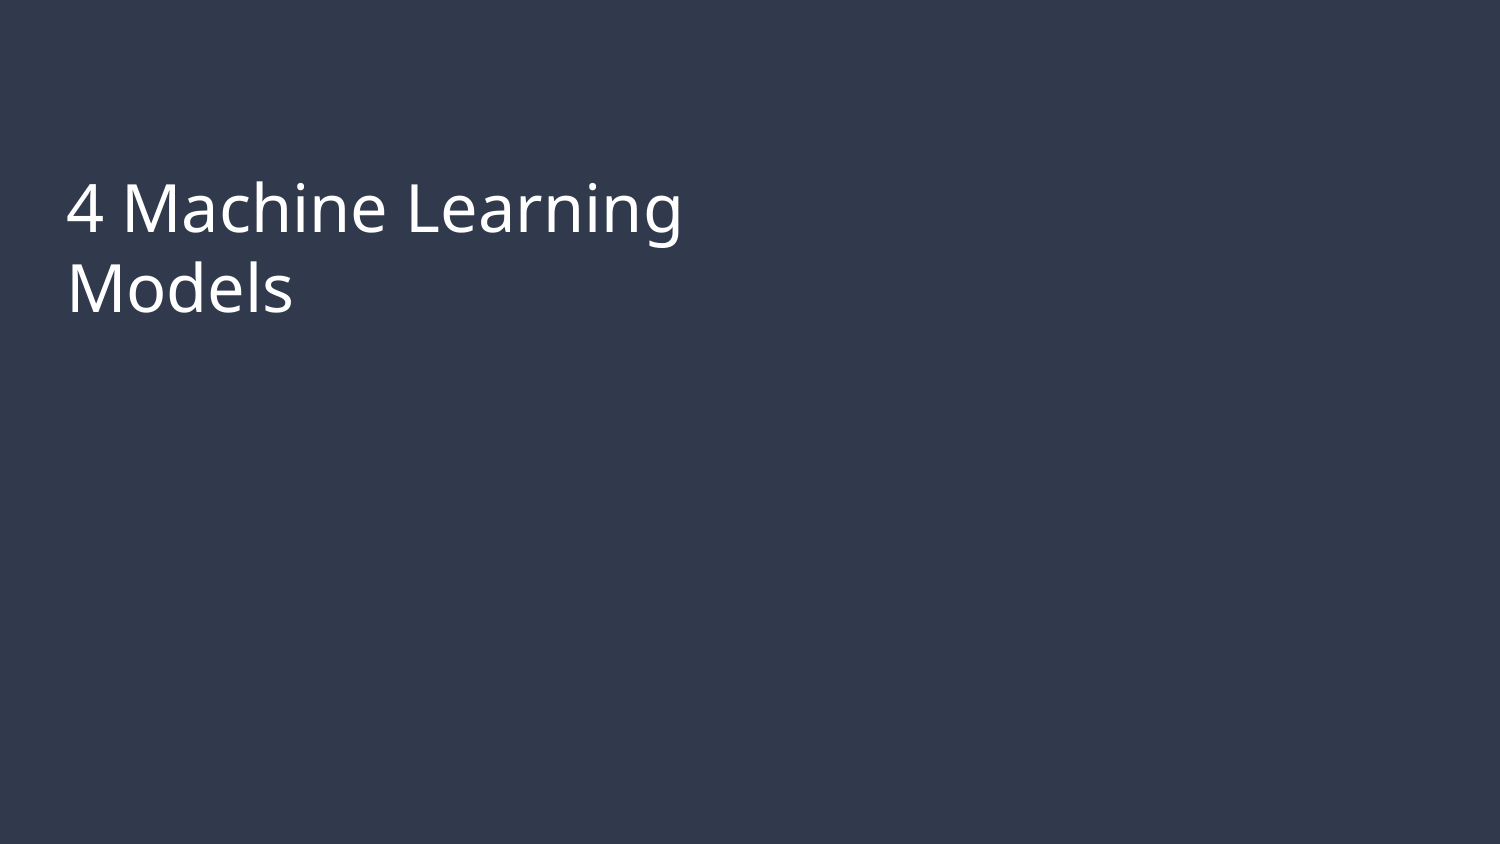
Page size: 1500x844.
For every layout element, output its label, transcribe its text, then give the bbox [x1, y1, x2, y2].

title 4 Machine Learning Models [51, 136, 927, 341]
